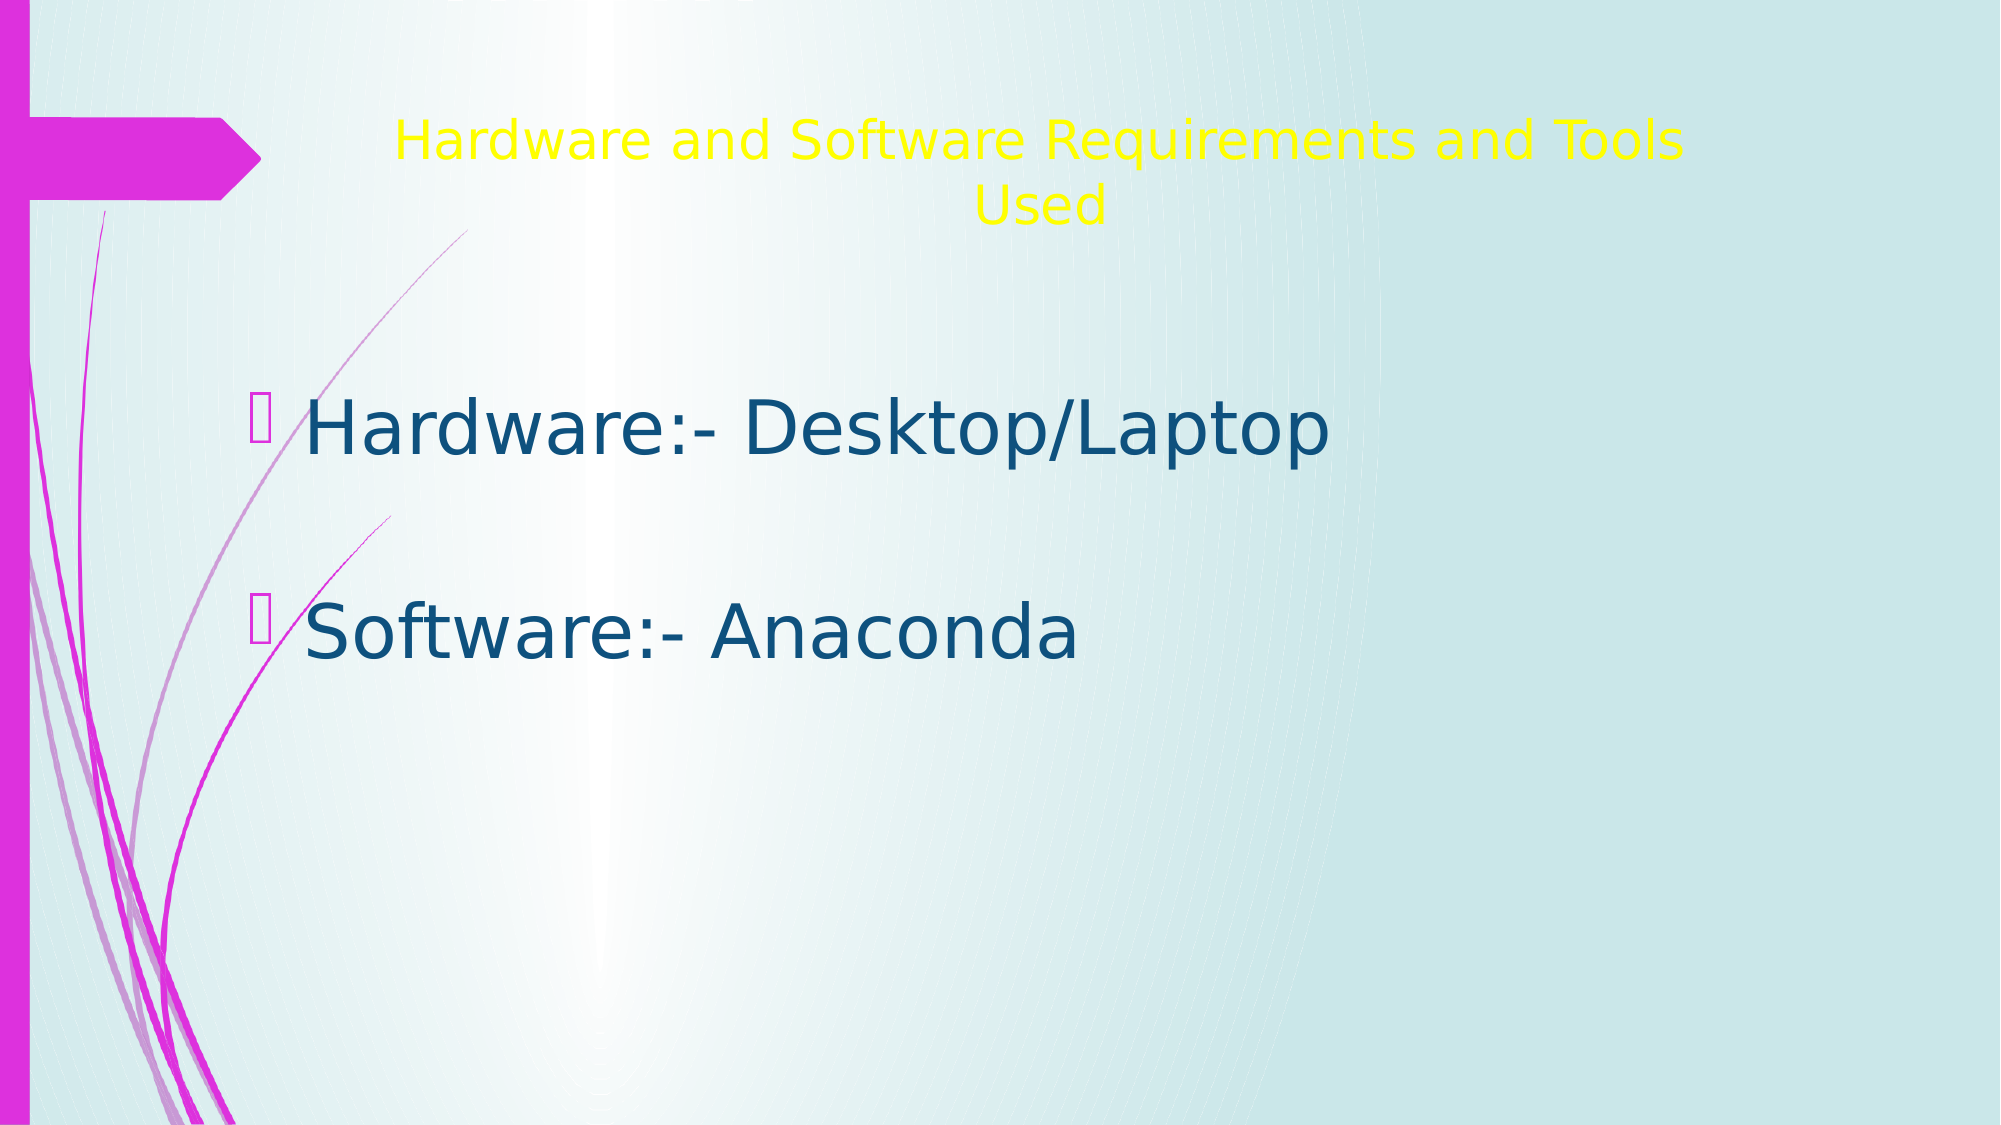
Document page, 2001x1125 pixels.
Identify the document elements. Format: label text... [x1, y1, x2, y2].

title Hardware and Software Requirements and Tools Used [391, 103, 1691, 294]
text_box Hardware:- Desktop/Laptop Software:- Anaconda [301, 377, 1337, 674]
picture [30, 0, 2000, 1125]
